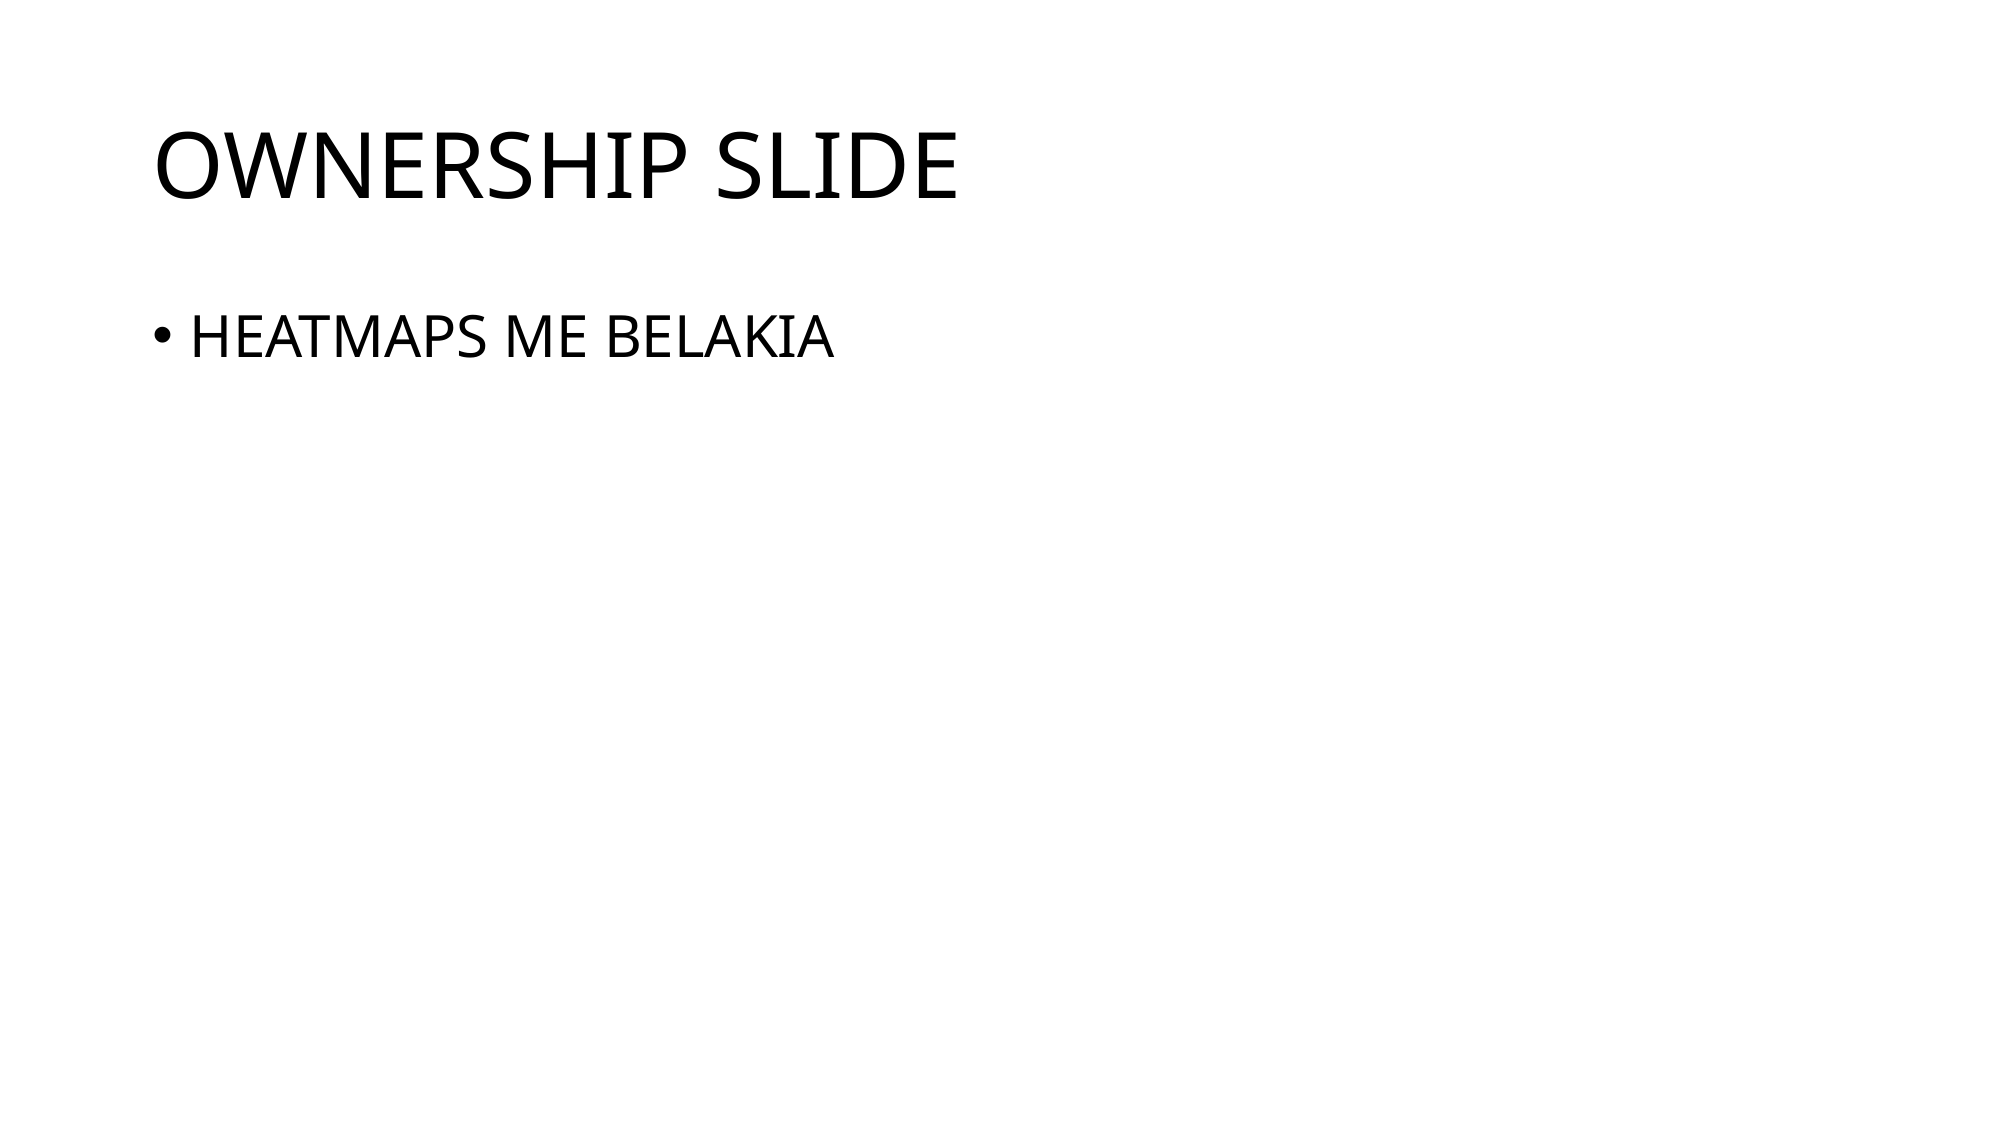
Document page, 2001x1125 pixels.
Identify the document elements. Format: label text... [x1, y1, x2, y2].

title OWNERSHIP SLIDE [137, 59, 1863, 278]
list HEATMAPS ME BELAKIA [137, 299, 1863, 1014]
